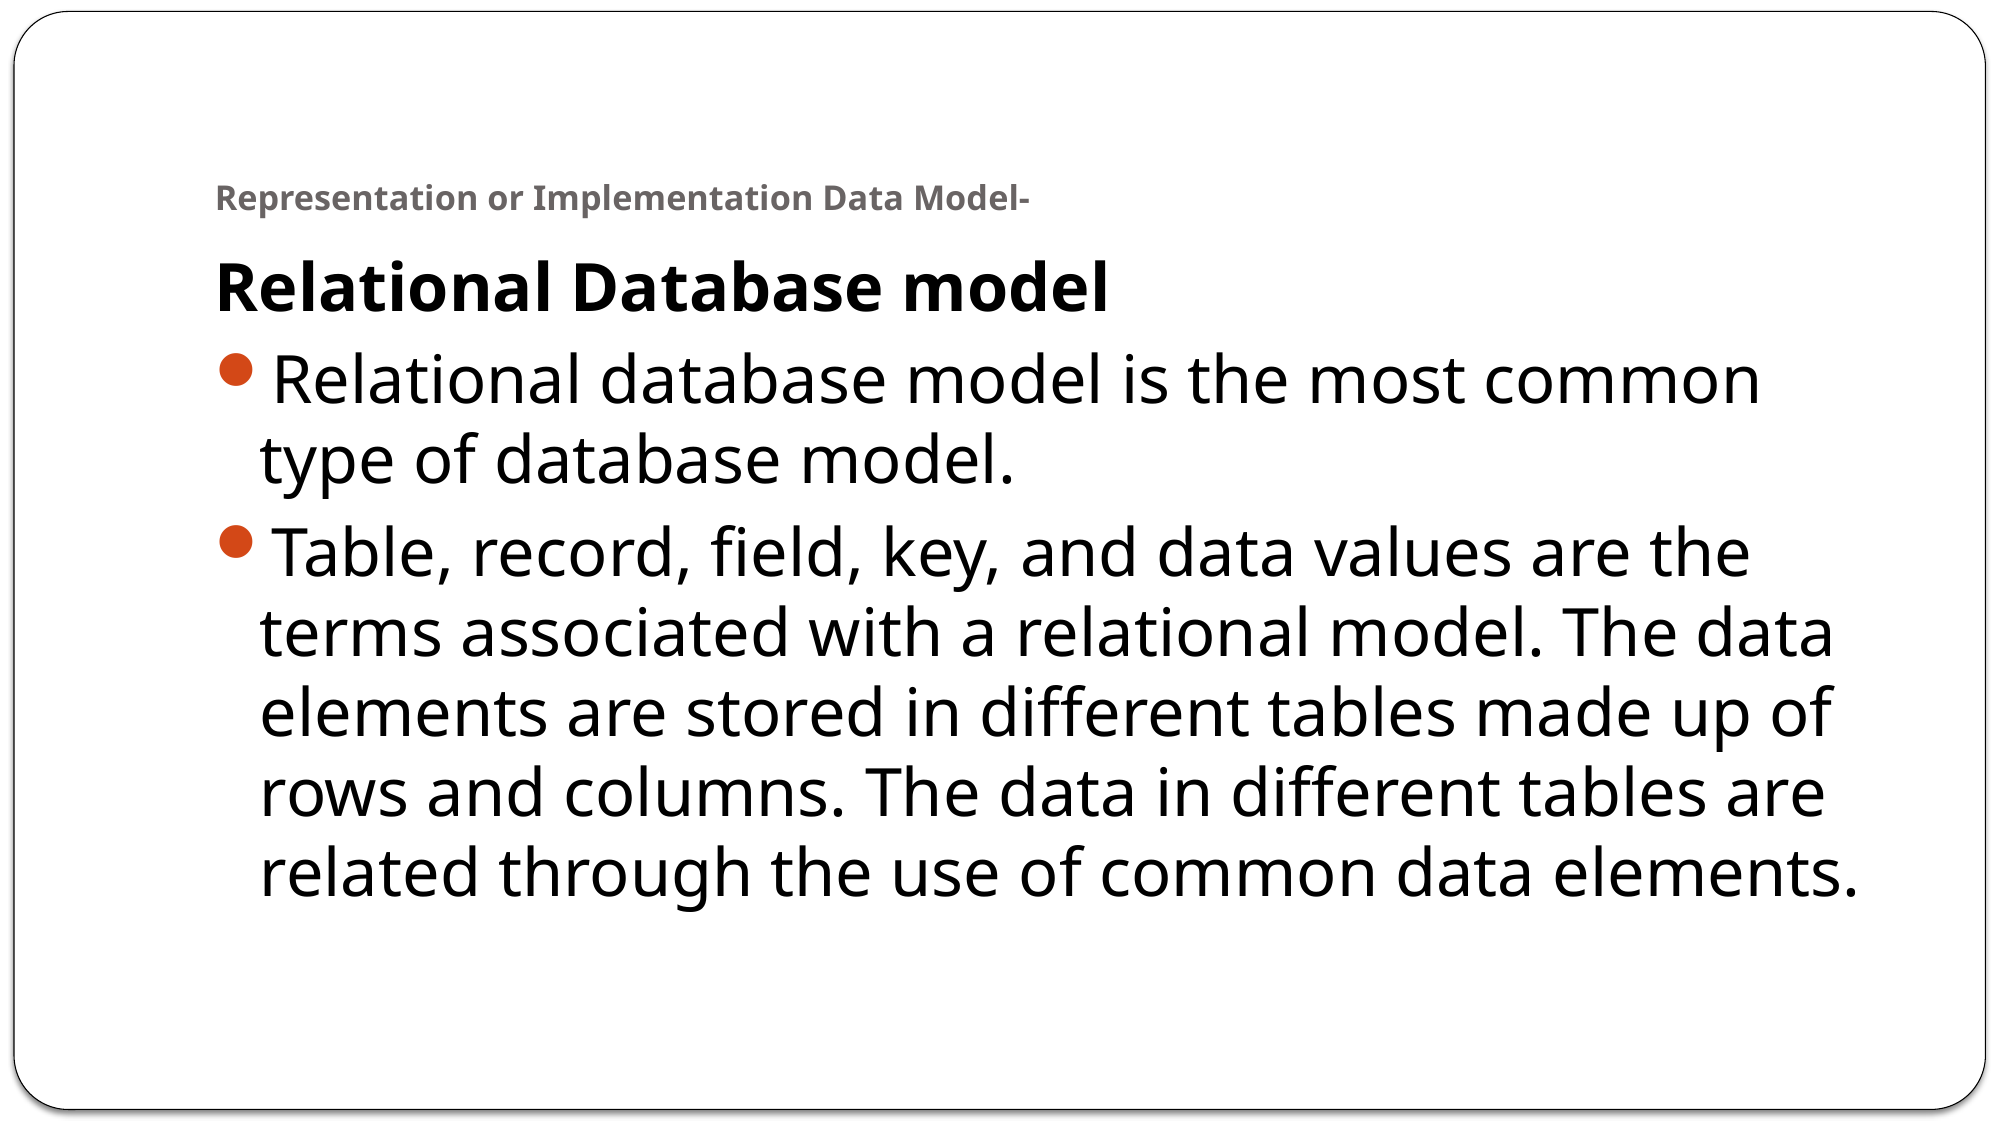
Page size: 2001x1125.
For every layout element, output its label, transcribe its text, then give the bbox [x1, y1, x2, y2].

title Representation or Implementation Data Model- [200, 45, 1900, 233]
list Relational Database model Relational database model is the most common type of database model. Table, record, field, key, and data values are the terms associated with a relational model. The data elements are stored in different tables made up of rows and columns. The data in different tables are related through the use of common data elements. [200, 237, 1900, 988]
